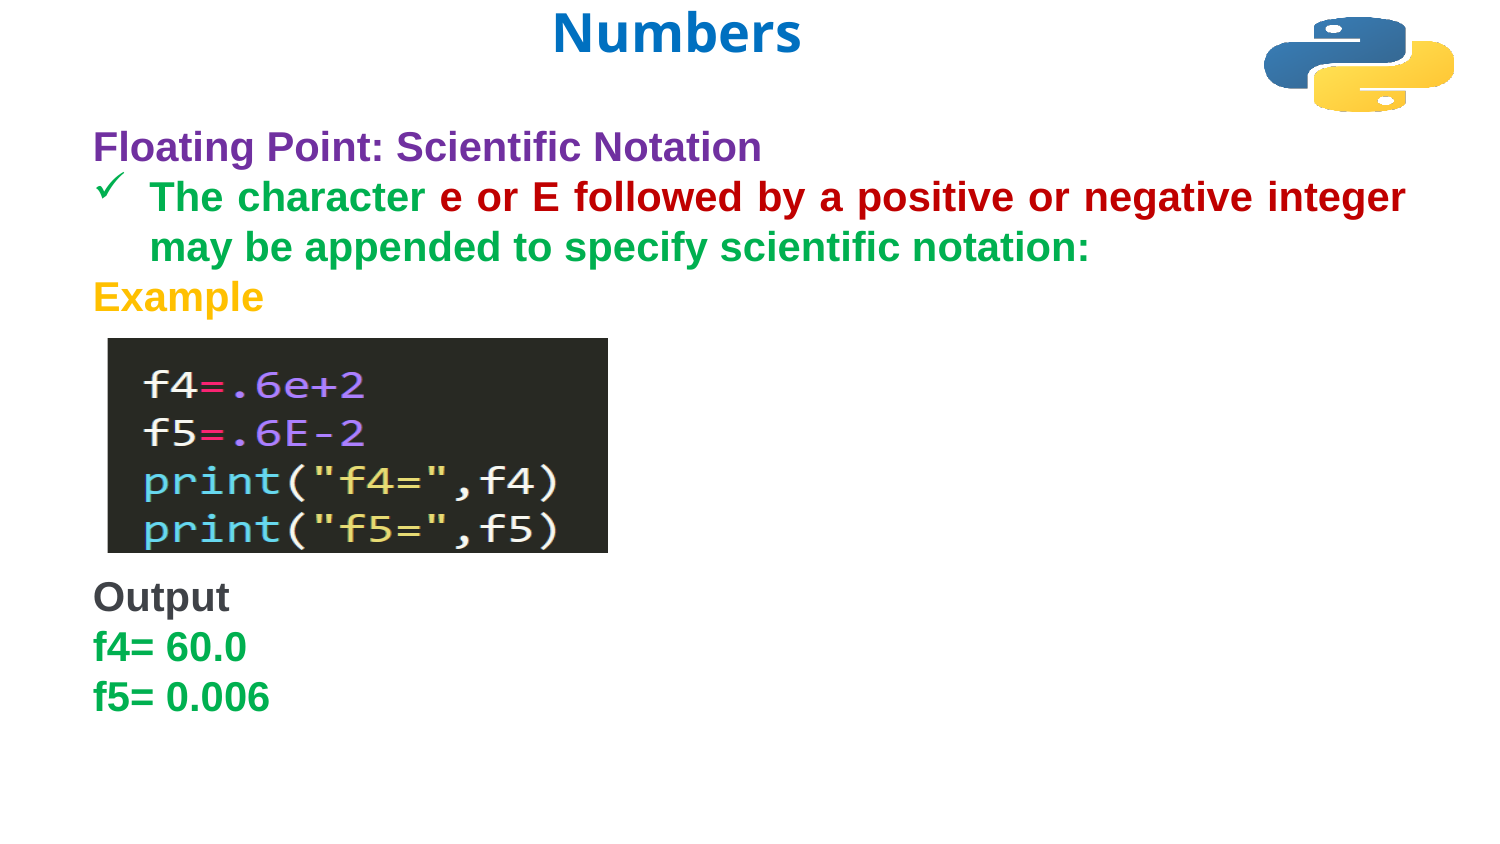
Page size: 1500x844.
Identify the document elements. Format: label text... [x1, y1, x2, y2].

text_box Floating Point: Scientific Notation The character e or E followed by a positive or negative integer may be appended to specify scientific notation: Example Output f4= 60.0 f5= 0.006 [78, 112, 1422, 728]
picture [1263, 16, 1454, 112]
picture [107, 338, 609, 553]
text_box Numbers [536, 0, 846, 27]
